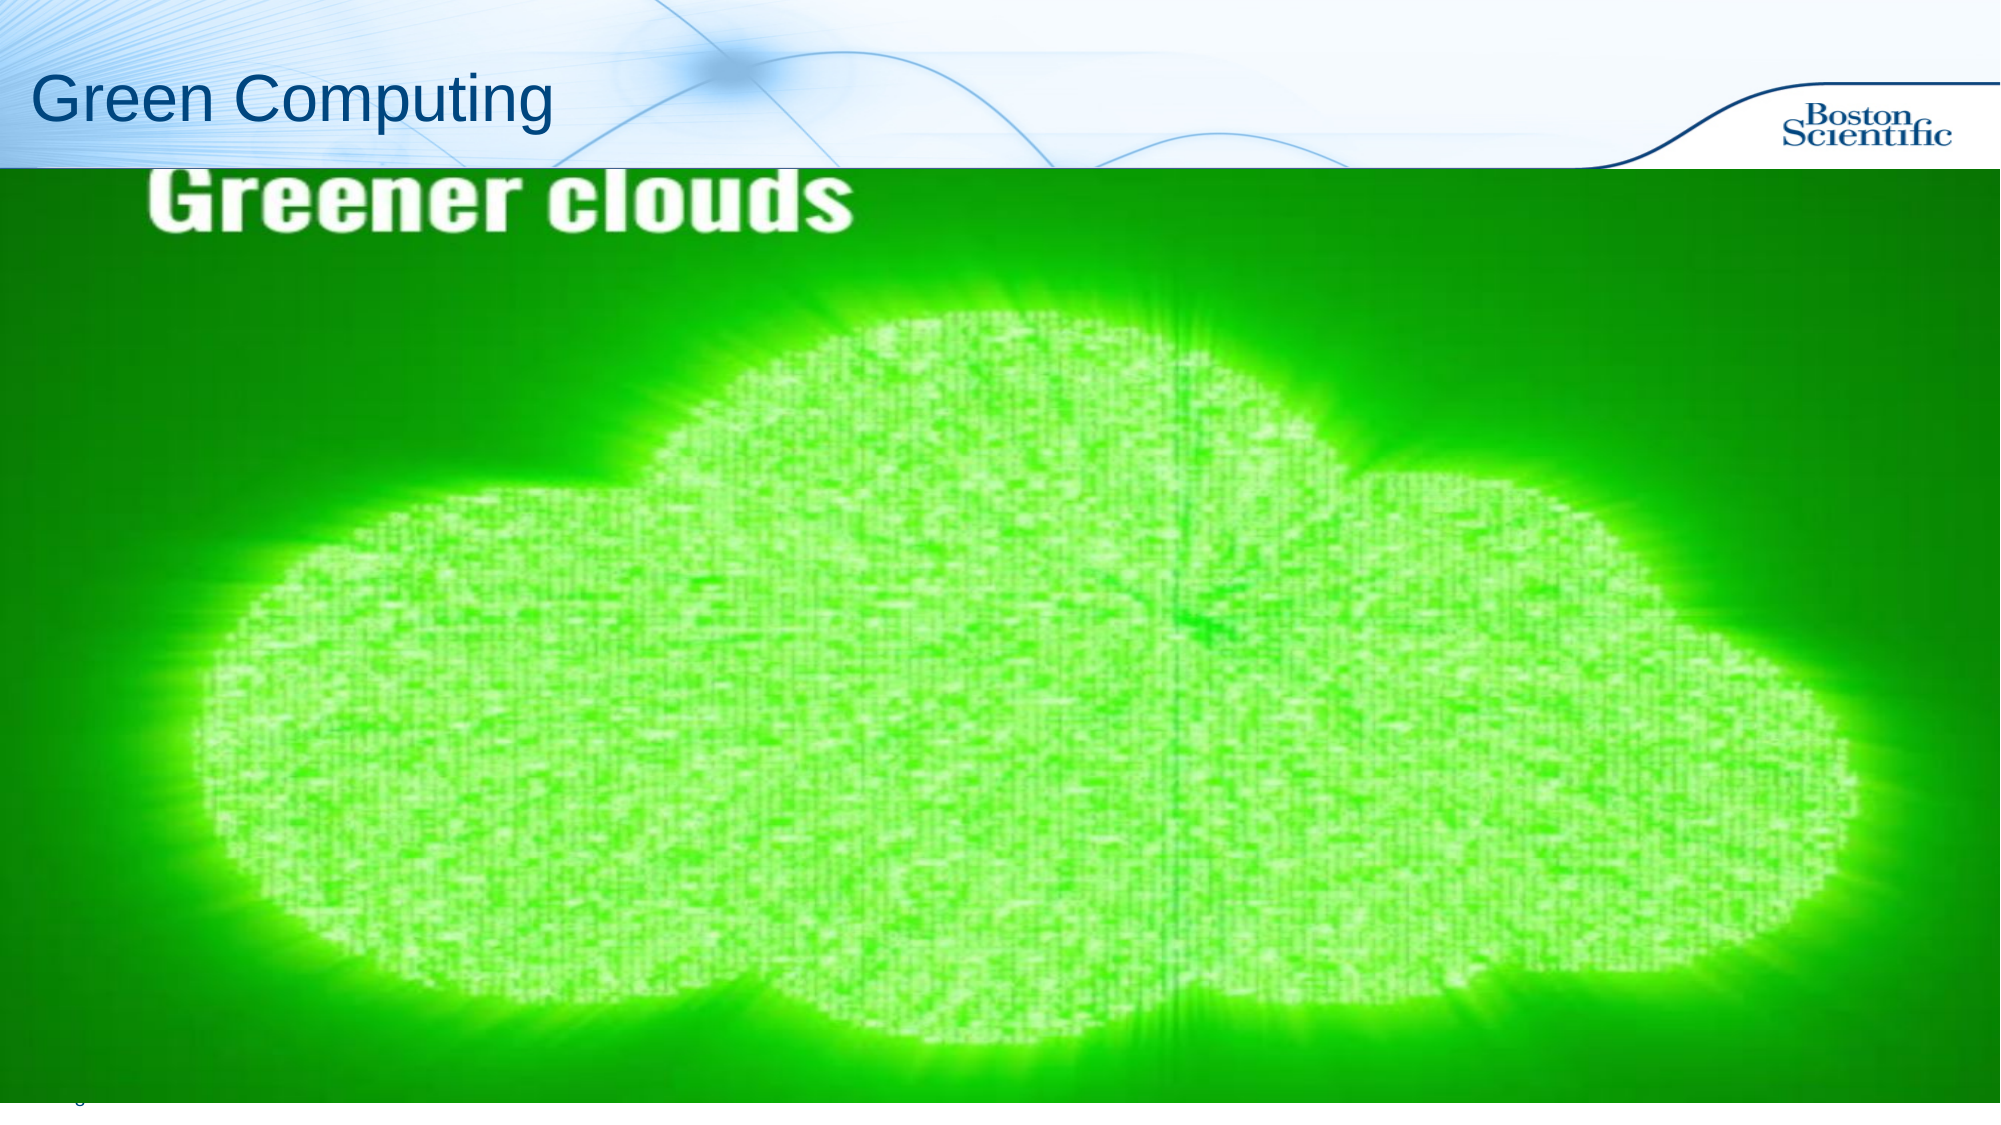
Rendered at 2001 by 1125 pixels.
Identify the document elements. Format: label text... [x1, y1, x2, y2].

text_box Green Computing [15, 47, 736, 142]
picture [0, 0, 2001, 1125]
